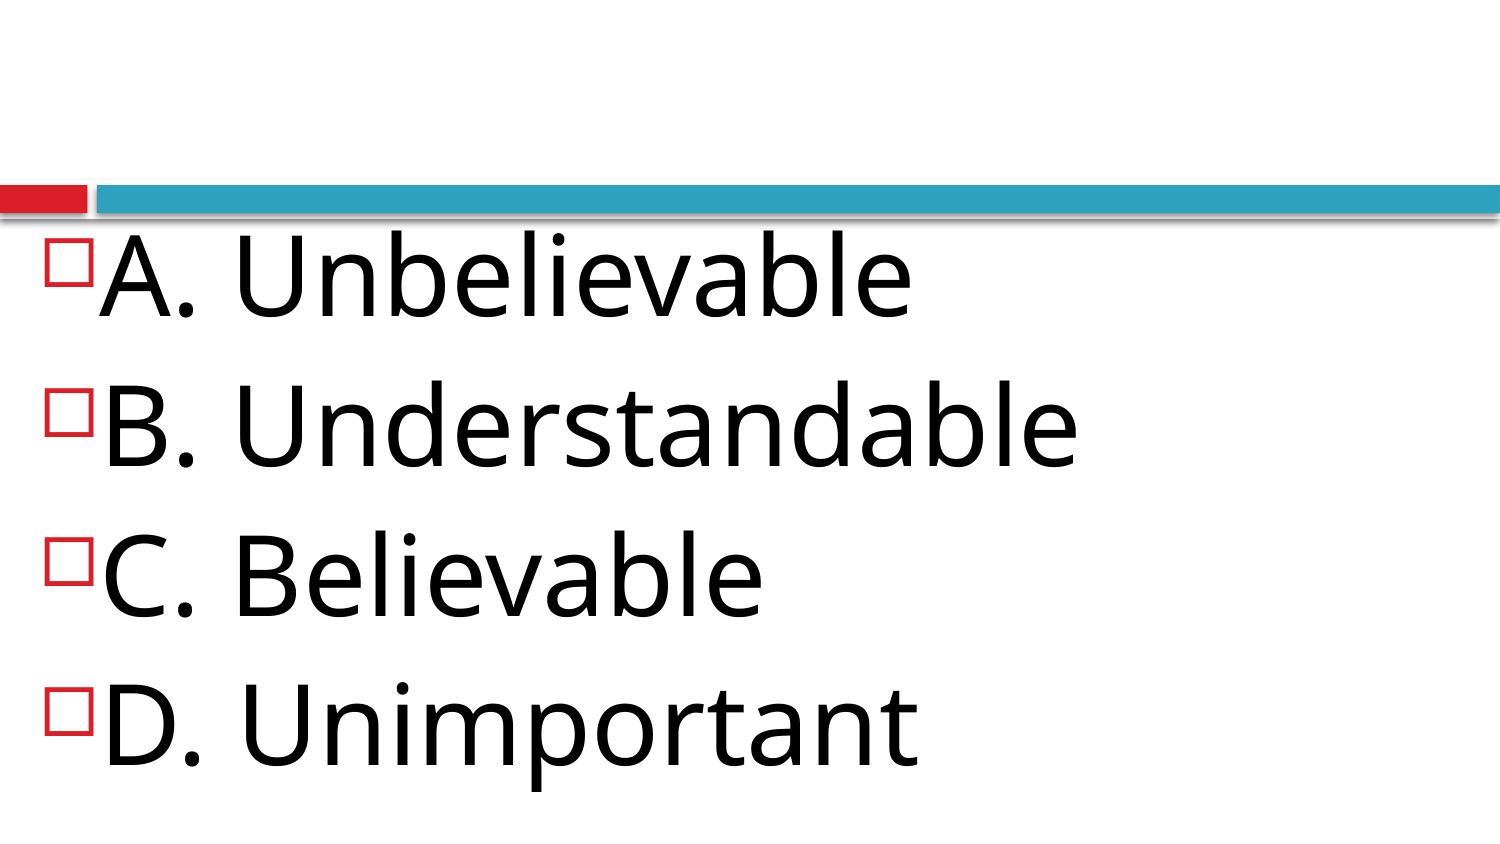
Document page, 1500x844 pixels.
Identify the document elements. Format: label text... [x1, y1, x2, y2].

list A. Unbelievable B. Understandable C. Believable D. Unimportant [24, 196, 1438, 822]
